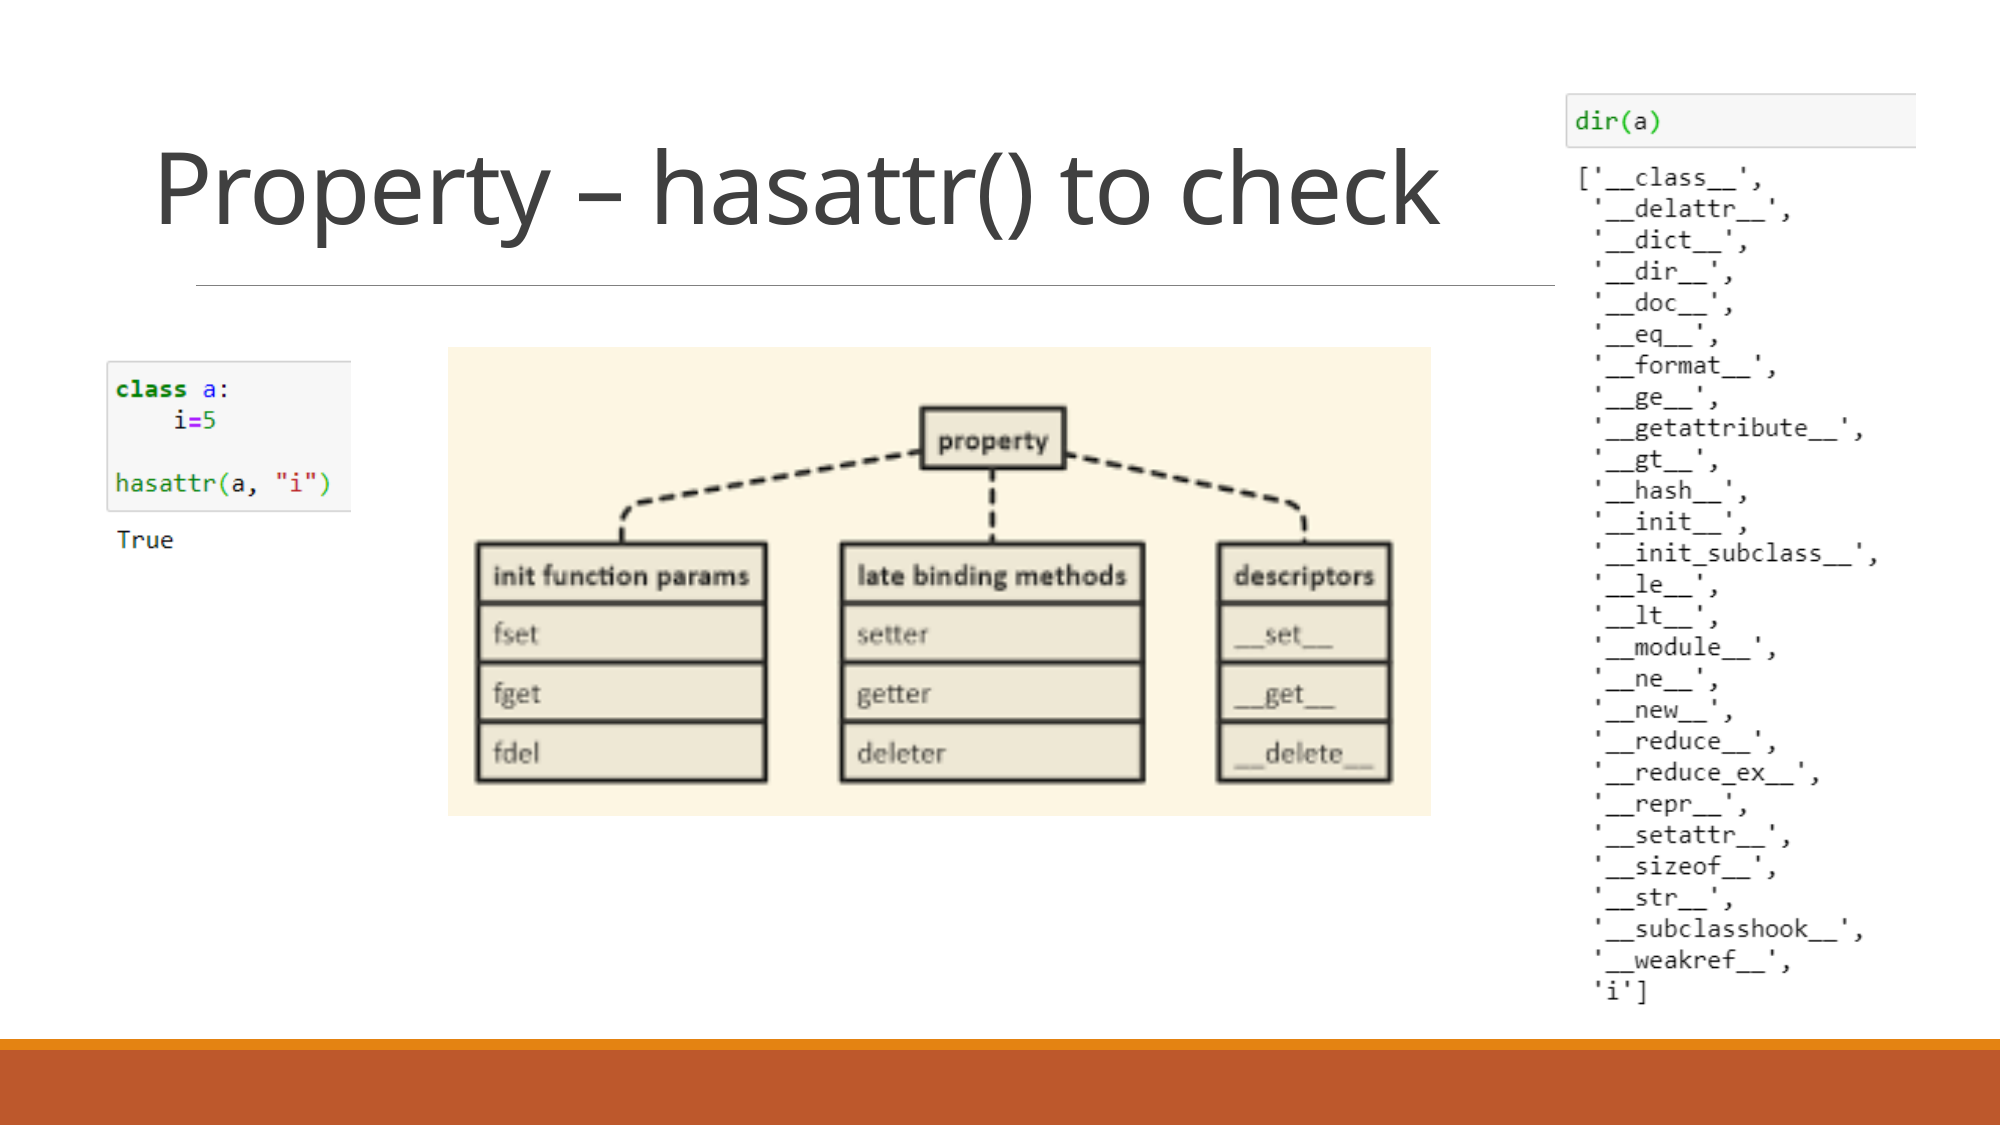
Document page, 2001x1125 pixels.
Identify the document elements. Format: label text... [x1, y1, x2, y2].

picture [1555, 92, 1916, 1028]
picture [101, 347, 352, 561]
title Property – hasattr() to check [137, 34, 1863, 253]
picture [448, 347, 1432, 817]
